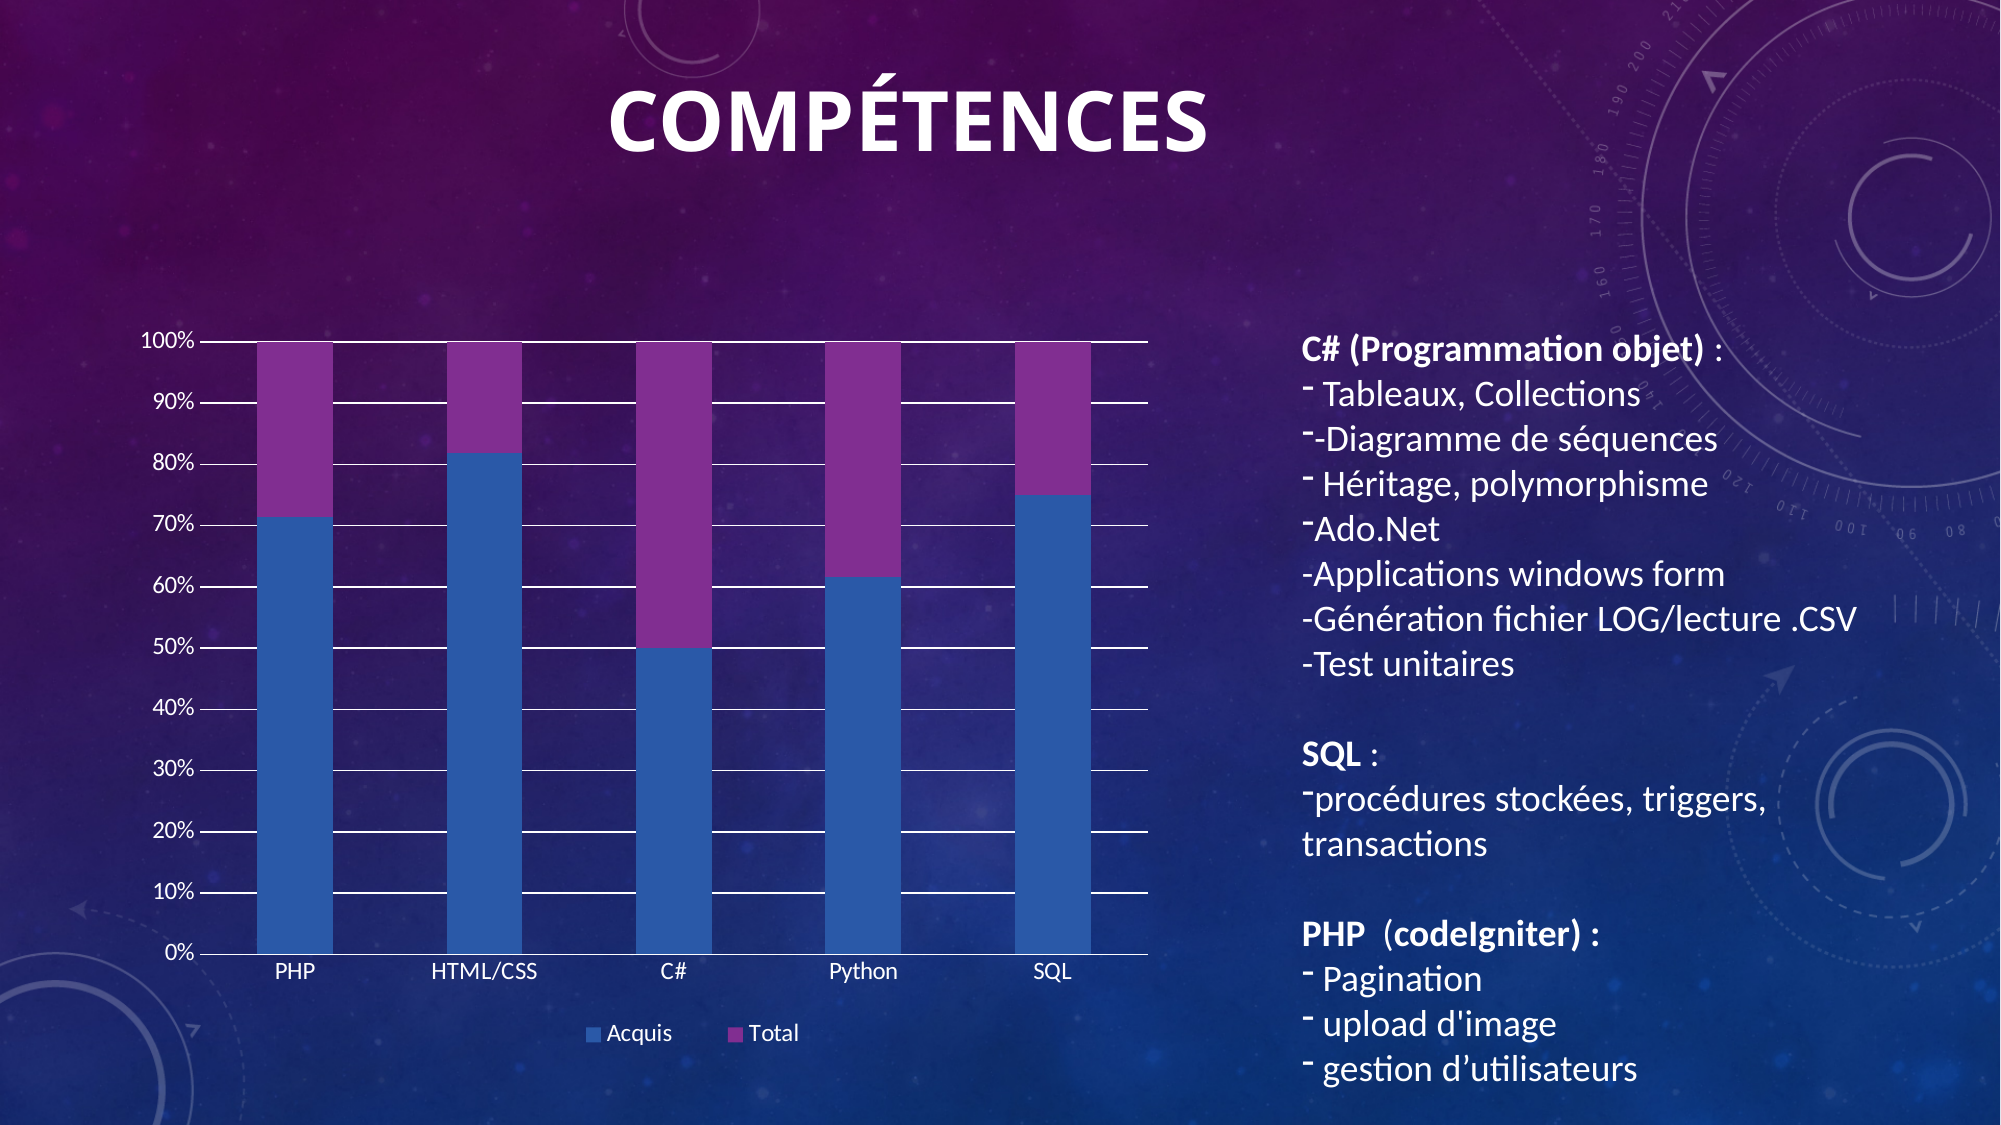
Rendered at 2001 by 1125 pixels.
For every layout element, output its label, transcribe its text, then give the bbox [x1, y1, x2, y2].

text_box Compétences [77, 0, 1740, 261]
chart [139, 316, 1221, 1070]
picture [0, 0, 2001, 1125]
text_box C# (Programmation objet) : Tableaux, Collections -Diagramme de séquences Héritage, polymorphisme Ado.Net -Applications windows form -Génération fichier LOG/lecture .CSV -Test unitaires SQL : procédures stockées, triggers, transactions PHP (codeIgniter) : Pagination upload d'image gestion d’utilisateurs [1286, 316, 1974, 1097]
